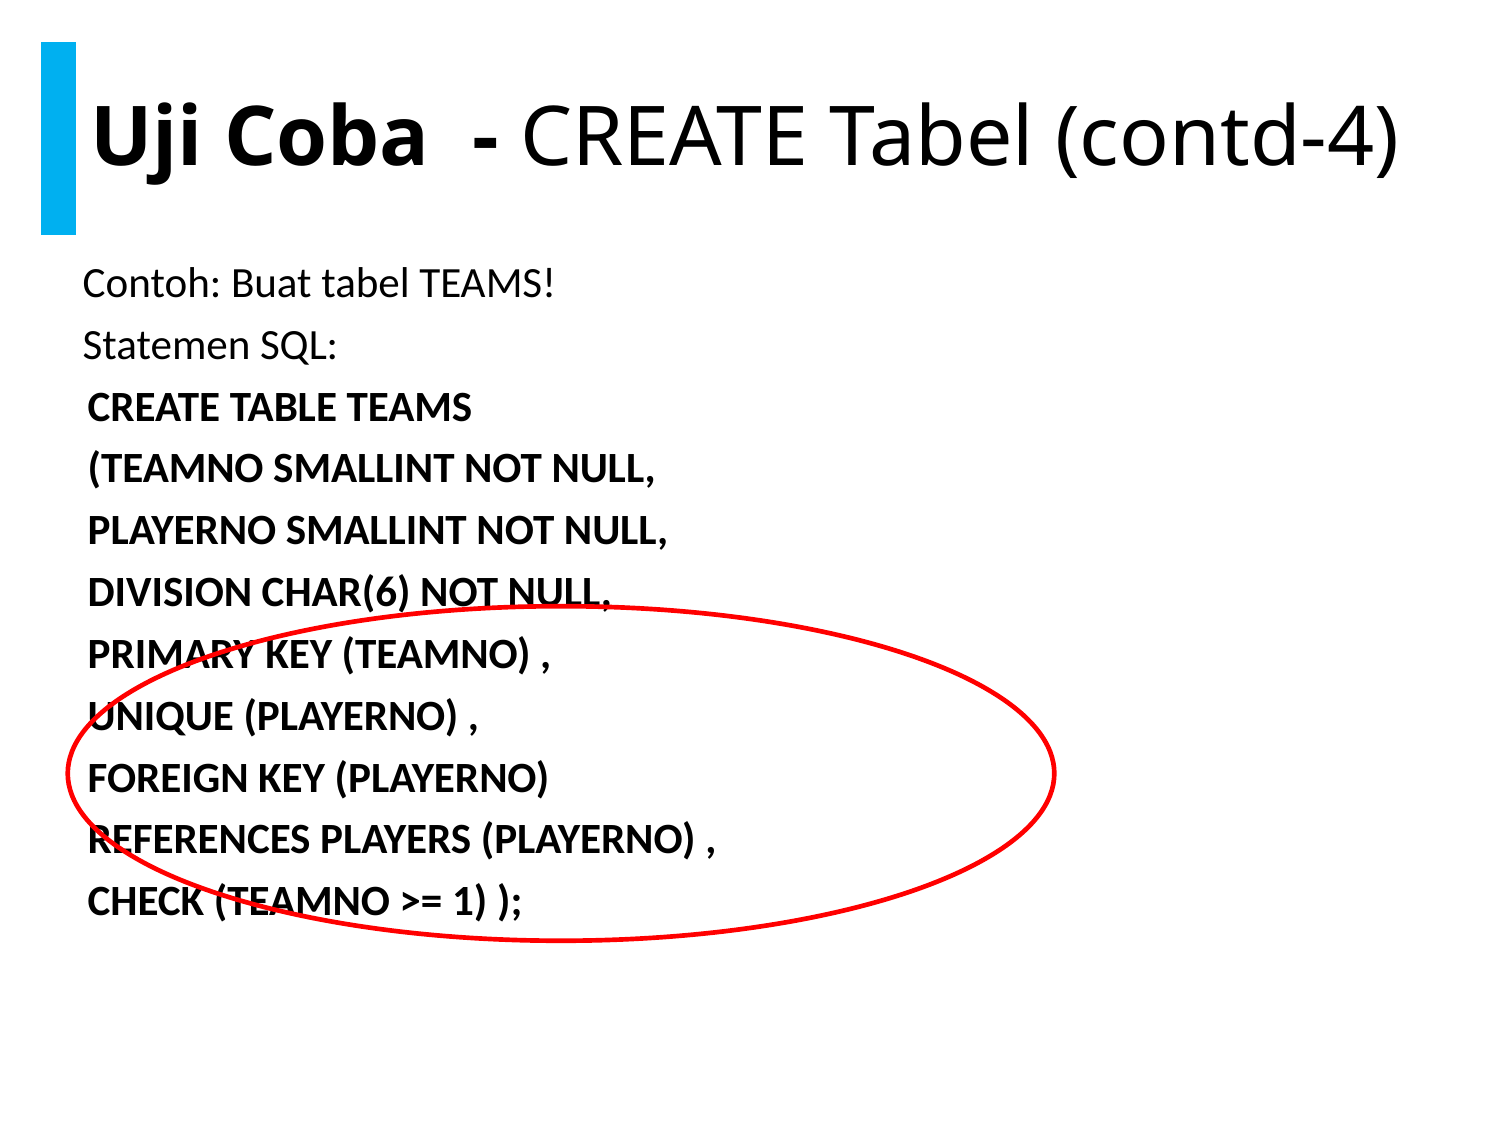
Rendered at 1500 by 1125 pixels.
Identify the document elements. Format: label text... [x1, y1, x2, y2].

list Contoh: Buat tabel TEAMS! Statemen SQL: CREATE TABLE TEAMS (TEAMNO SMALLINT NOT NULL, PLAYERNO SMALLINT NOT NULL, DIVISION CHAR(6) NOT NULL, PRIMARY KEY (TEAMNO) , UNIQUE (PLAYERNO) , FOREIGN KEY (PLAYERNO) REFERENCES PLAYERS (PLAYERNO) , CHECK (TEAMNO >= 1) ); [67, 252, 1373, 941]
text_box [66, 605, 1056, 942]
text_box Uji Coba - CREATE Tabel (contd-4) [74, 45, 1425, 233]
